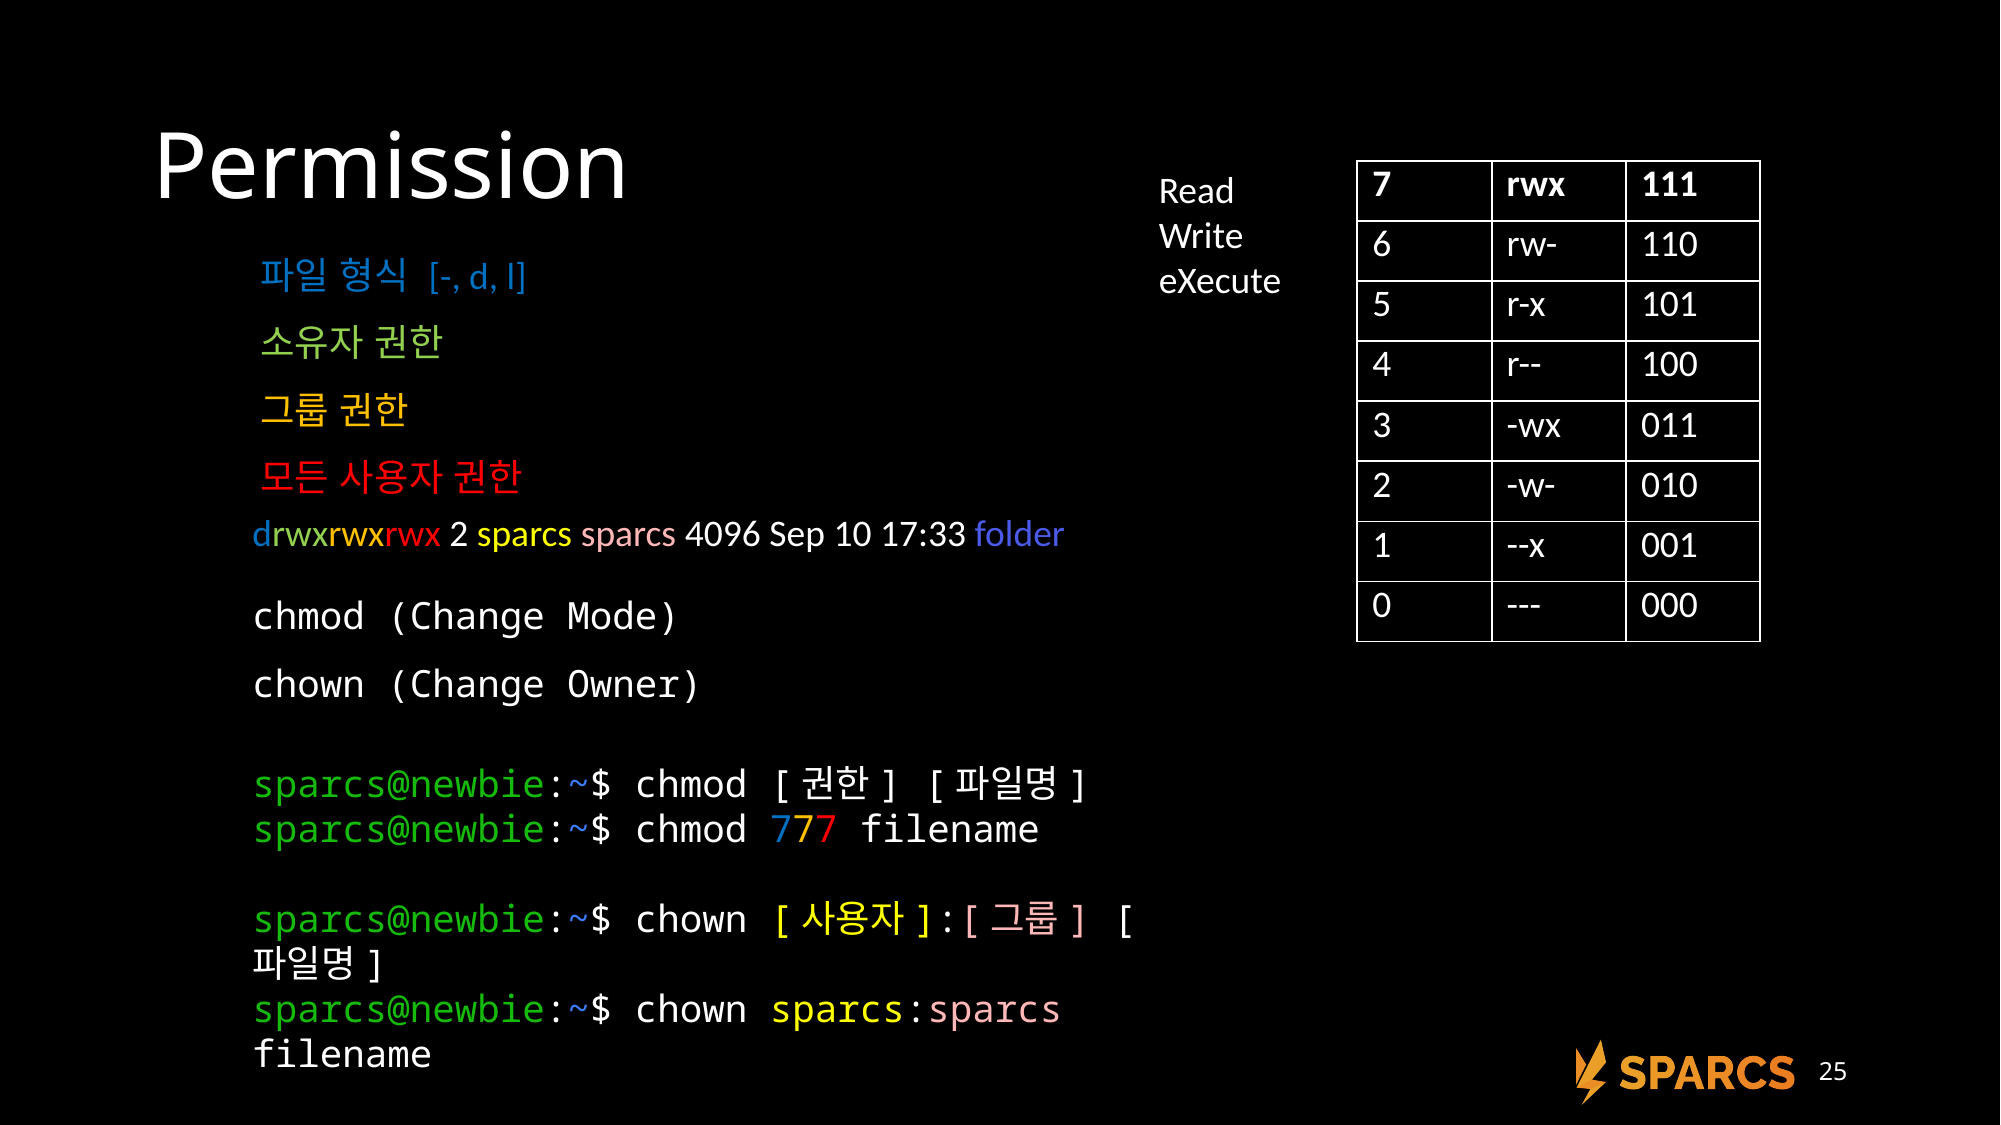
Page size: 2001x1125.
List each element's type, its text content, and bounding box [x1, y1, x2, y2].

text_box Read Write eXecute [1143, 158, 1297, 309]
table_cell 001 [1627, 522, 1759, 581]
table_cell 011 [1627, 402, 1759, 460]
text_box chmod (Change Mode) chown (Change Owner) [237, 562, 1238, 713]
table_header rwx [1493, 162, 1625, 220]
table_cell rw- [1493, 222, 1625, 280]
table_cell 100 [1627, 342, 1759, 400]
table_cell --x [1493, 522, 1625, 581]
table_cell 2 [1358, 462, 1491, 521]
table_cell 1 [1358, 522, 1491, 581]
slide_number 25 [1760, 1042, 1863, 1103]
picture [1576, 1039, 1798, 1106]
table_cell 010 [1627, 462, 1759, 521]
table_cell 110 [1627, 222, 1759, 280]
text_box 파일 형식 [-, d, l] 소유자 권한 그룹 권한 모든 사용자 권한 [245, 221, 542, 507]
table_cell --- [1493, 582, 1625, 641]
table_cell r-x [1493, 282, 1625, 340]
table_cell 3 [1358, 402, 1491, 460]
title Permission [137, 59, 1863, 278]
table_cell -w- [1493, 462, 1625, 521]
table_cell 6 [1358, 222, 1491, 280]
table_cell -wx [1493, 402, 1625, 460]
table_cell 0 [1358, 582, 1491, 641]
table_cell r-- [1493, 342, 1625, 400]
table_cell 5 [1358, 282, 1491, 340]
table_header 7 [1358, 162, 1491, 220]
text_box drwxrwxrwx 2 sparcs sparcs 4096 Sep 10 17:33 folder [237, 502, 1238, 562]
table_cell 000 [1627, 582, 1759, 641]
text_box sparcs@newbie:~$ chmod [권한] [파일명] sparcs@newbie:~$ chmod 777 filename sparcs@newbie:~$ chown [사용자]:[그룹] [파일명] sparcs@newbie:~$ chown sparcs:sparcs filename [237, 752, 1238, 1125]
table_cell 4 [1358, 342, 1491, 400]
table_header 111 [1627, 162, 1759, 220]
table_cell 101 [1627, 282, 1759, 340]
